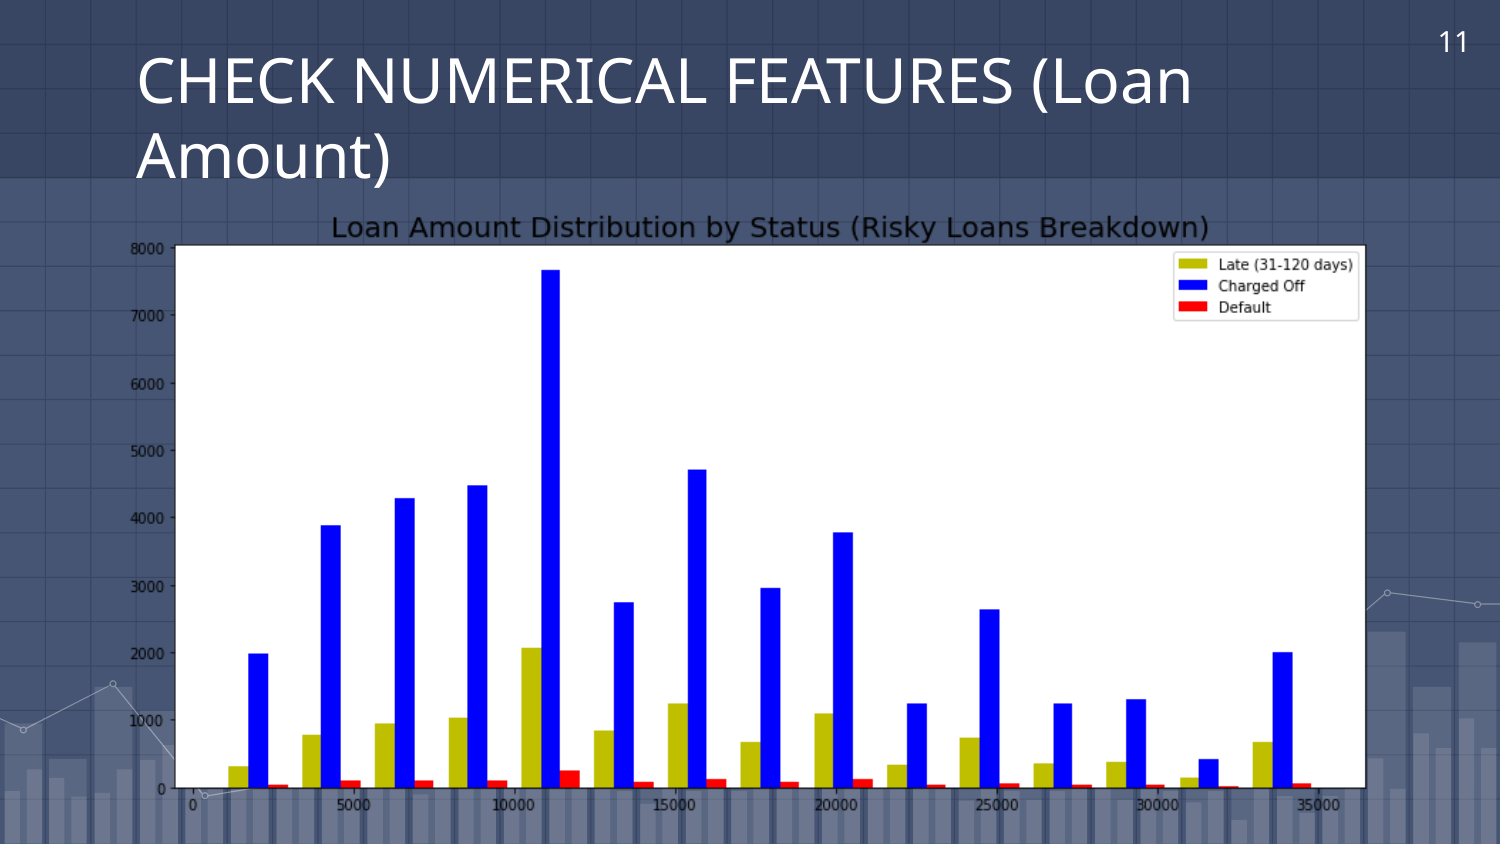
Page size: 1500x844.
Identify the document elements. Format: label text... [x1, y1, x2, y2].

slide_number 11 [1408, 0, 1500, 88]
title CHECK NUMERICAL FEATURES (Loan Amount) [121, 65, 1383, 207]
picture [119, 206, 1381, 822]
